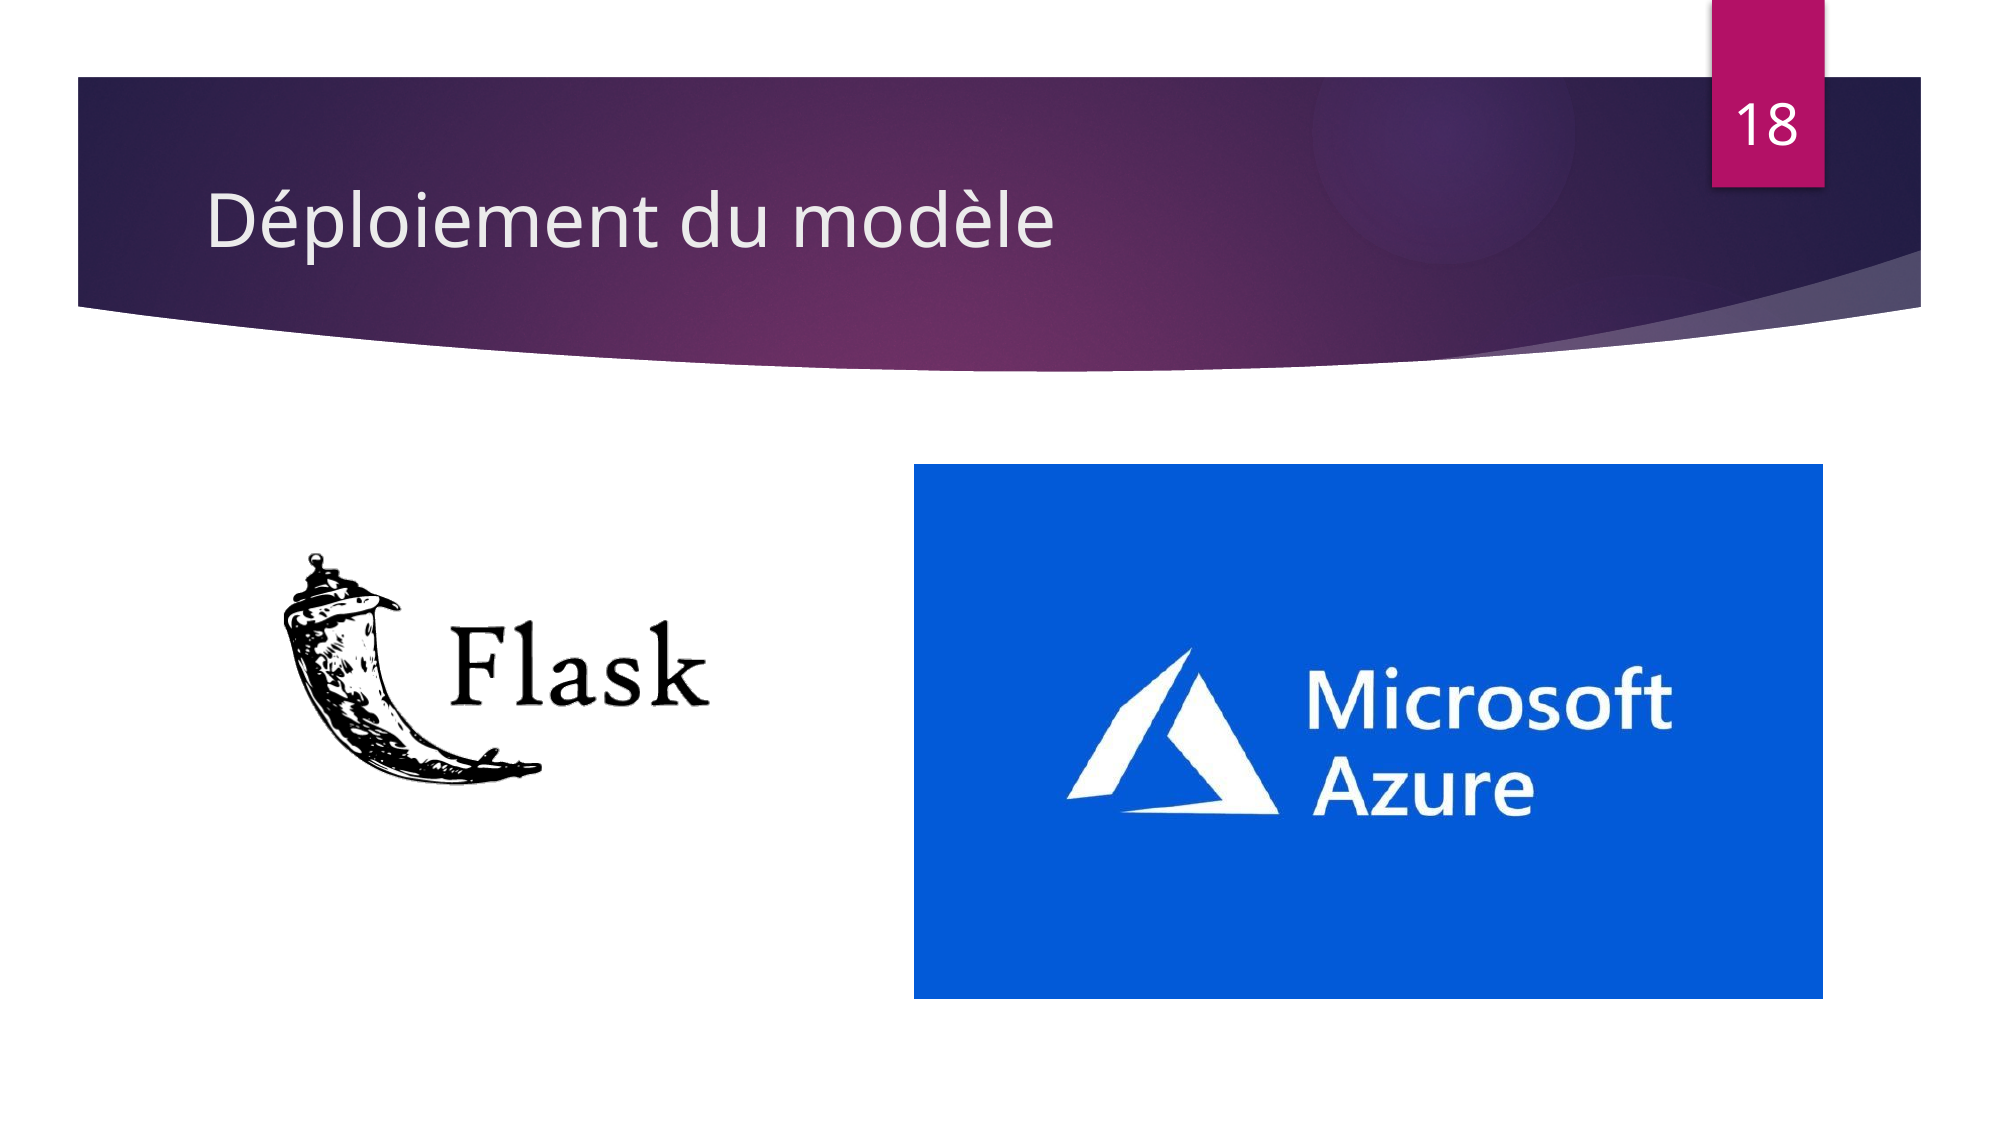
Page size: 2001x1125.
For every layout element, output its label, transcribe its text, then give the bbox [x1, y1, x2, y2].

picture [13, 425, 1823, 999]
title Déploiement du modèle [189, 159, 1627, 276]
slide_number 18 [1698, 48, 1836, 175]
